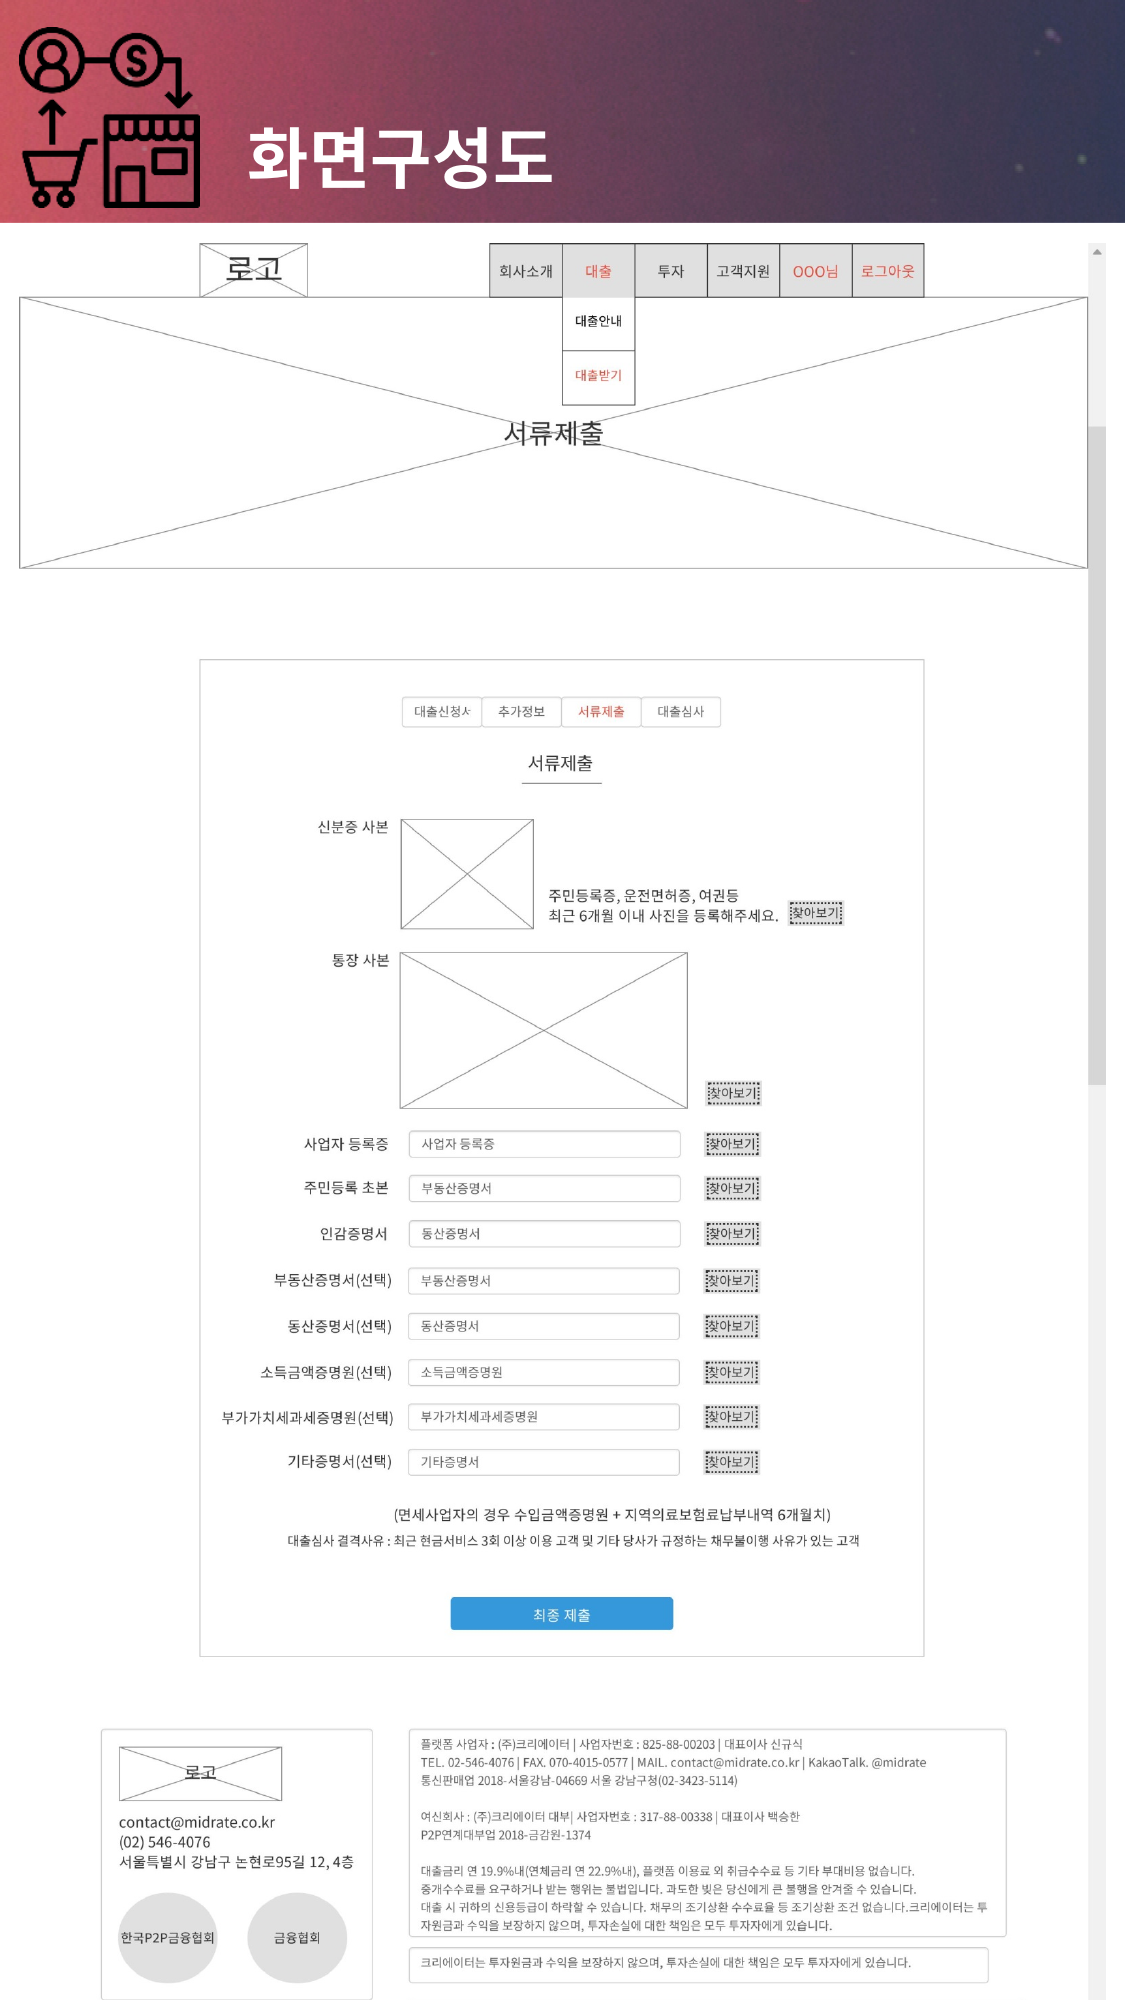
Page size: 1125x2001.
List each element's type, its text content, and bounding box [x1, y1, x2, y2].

picture [0, 0, 1125, 222]
picture [18, 243, 1107, 2000]
title 화면구성도 [232, 103, 884, 211]
